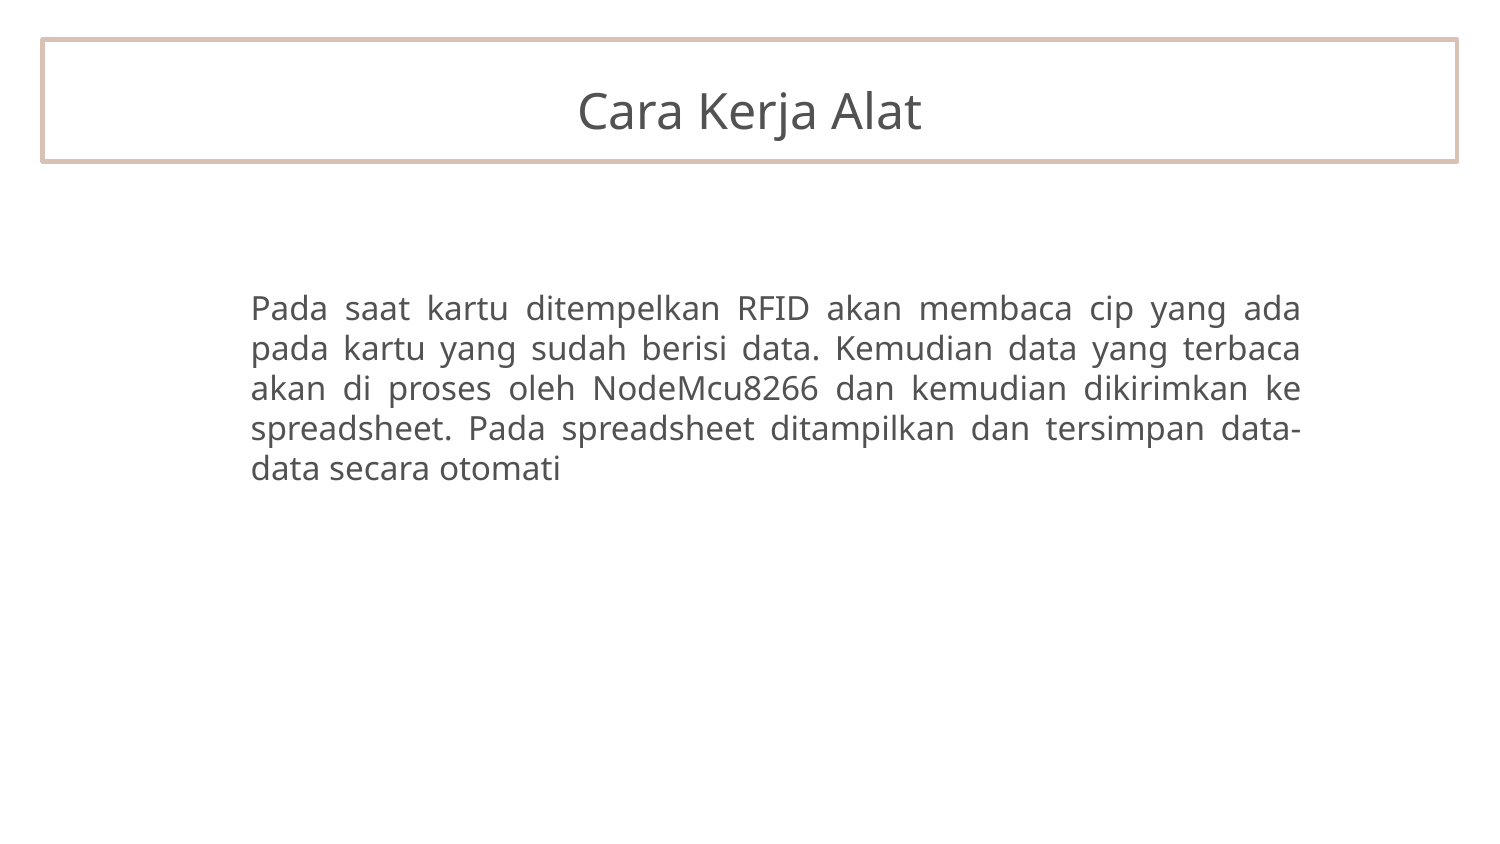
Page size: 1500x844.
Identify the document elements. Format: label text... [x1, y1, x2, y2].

title Cara Kerja Alat [223, 79, 1277, 195]
text_box Pada saat kartu ditempelkan RFID akan membaca cip yang ada pada kartu yang sudah berisi data. Kemudian data yang terbaca akan di proses oleh NodeMcu8266 dan kemudian dikirimkan ke spreadsheet. Pada spreadsheet ditampilkan dan tersimpan data-data secara otomati [250, 287, 1304, 739]
